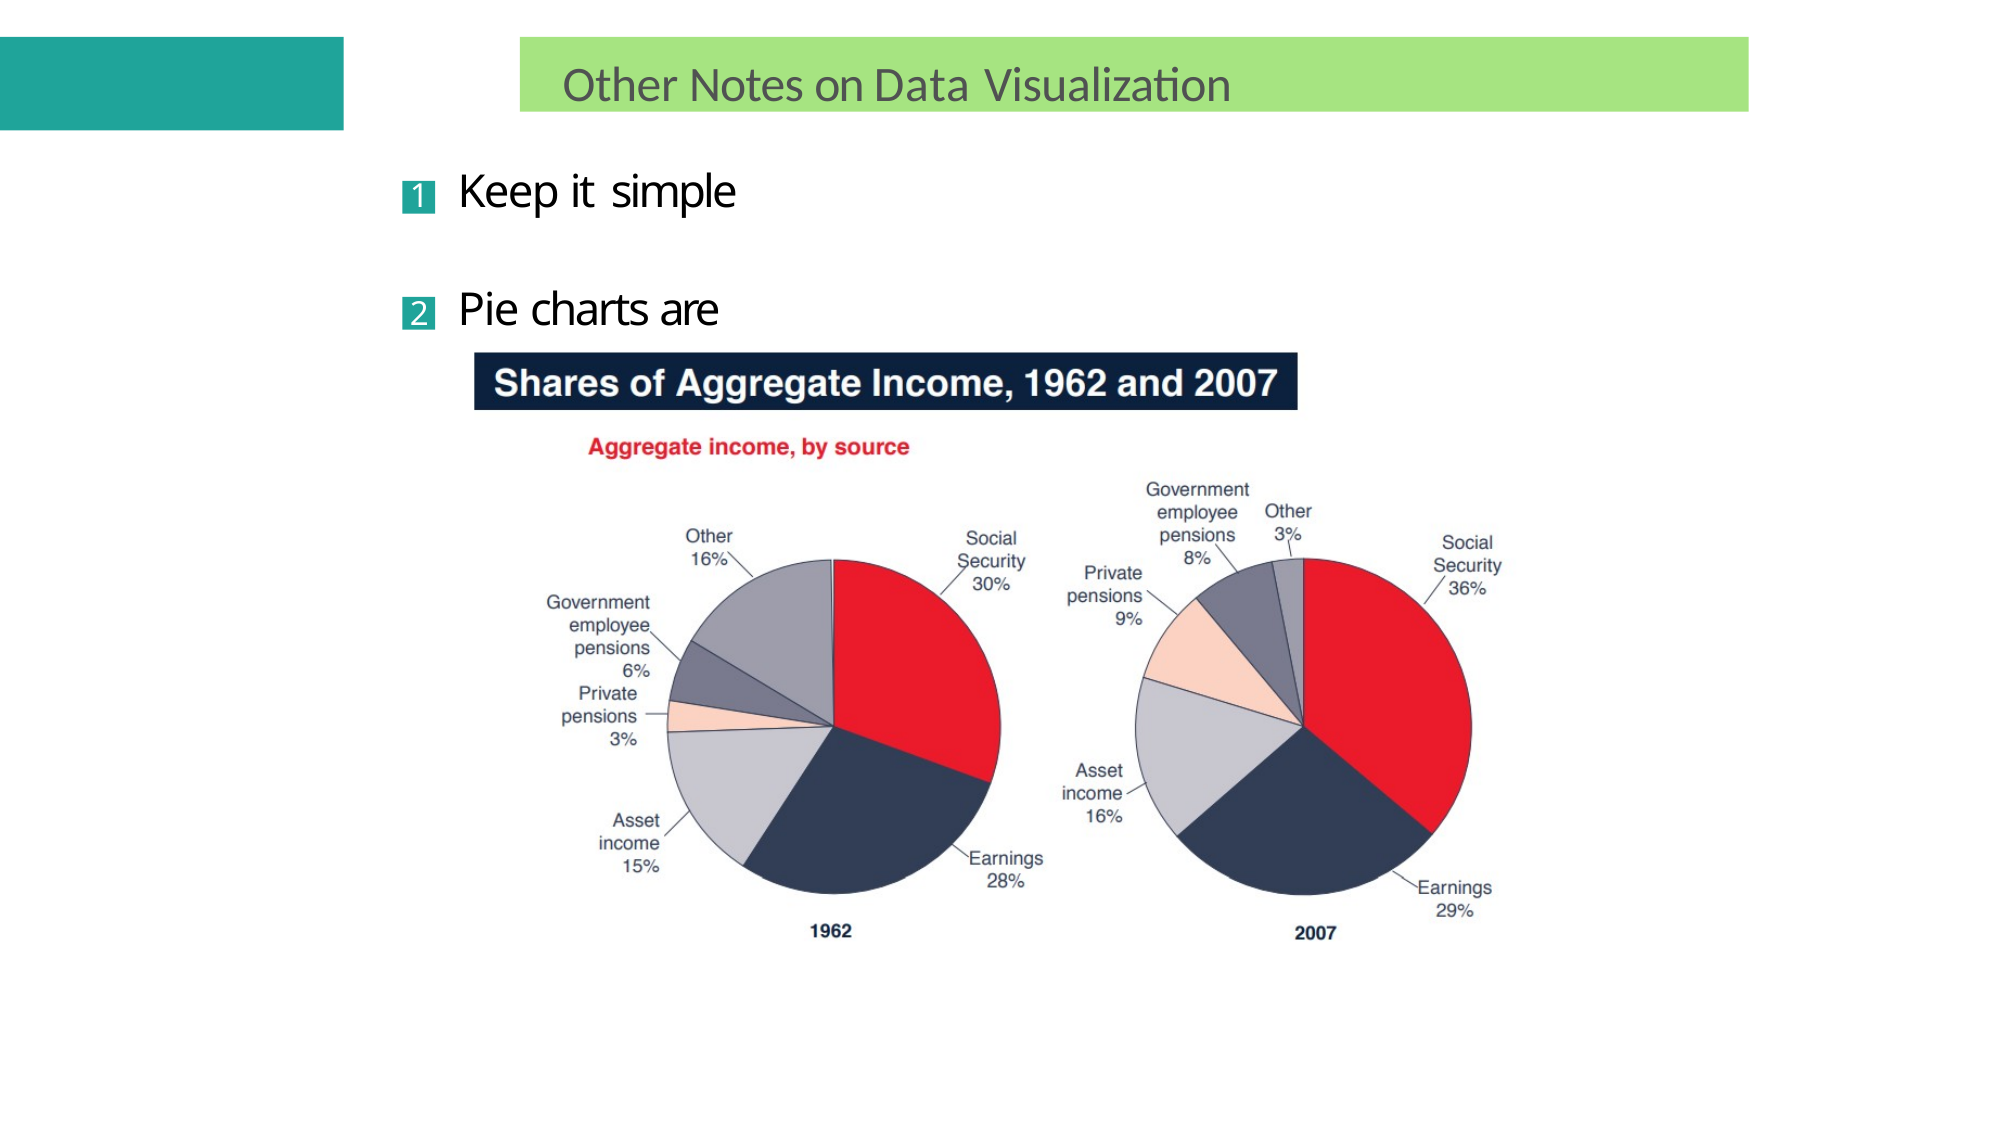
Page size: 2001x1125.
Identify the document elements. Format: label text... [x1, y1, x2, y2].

text_box [457, 333, 1571, 958]
text_box Keep it simple Pie charts are dead [405, 158, 820, 389]
text_box Other Notes on Data Visualization [519, 36, 1749, 112]
